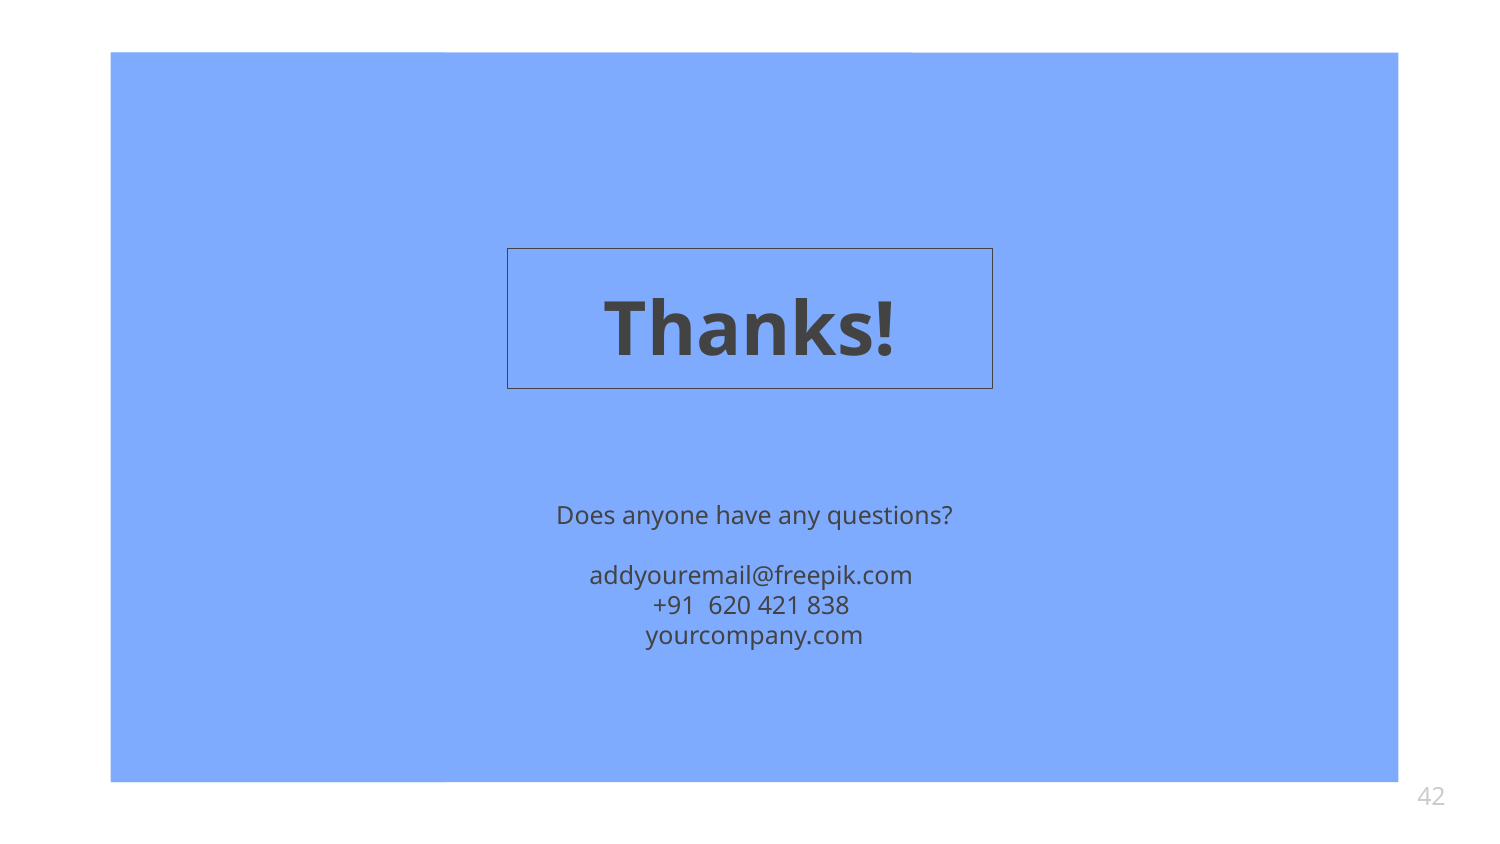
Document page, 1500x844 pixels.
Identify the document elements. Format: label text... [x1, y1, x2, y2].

slide_number 42 [1402, 764, 1493, 830]
text_box [110, 52, 444, 783]
text_box [444, 52, 1399, 783]
list Does anyone have any questions? addyouremail@freepik.com +91 620 421 838 yourcompany.com [443, 484, 1066, 554]
title Thanks! [504, 245, 995, 392]
